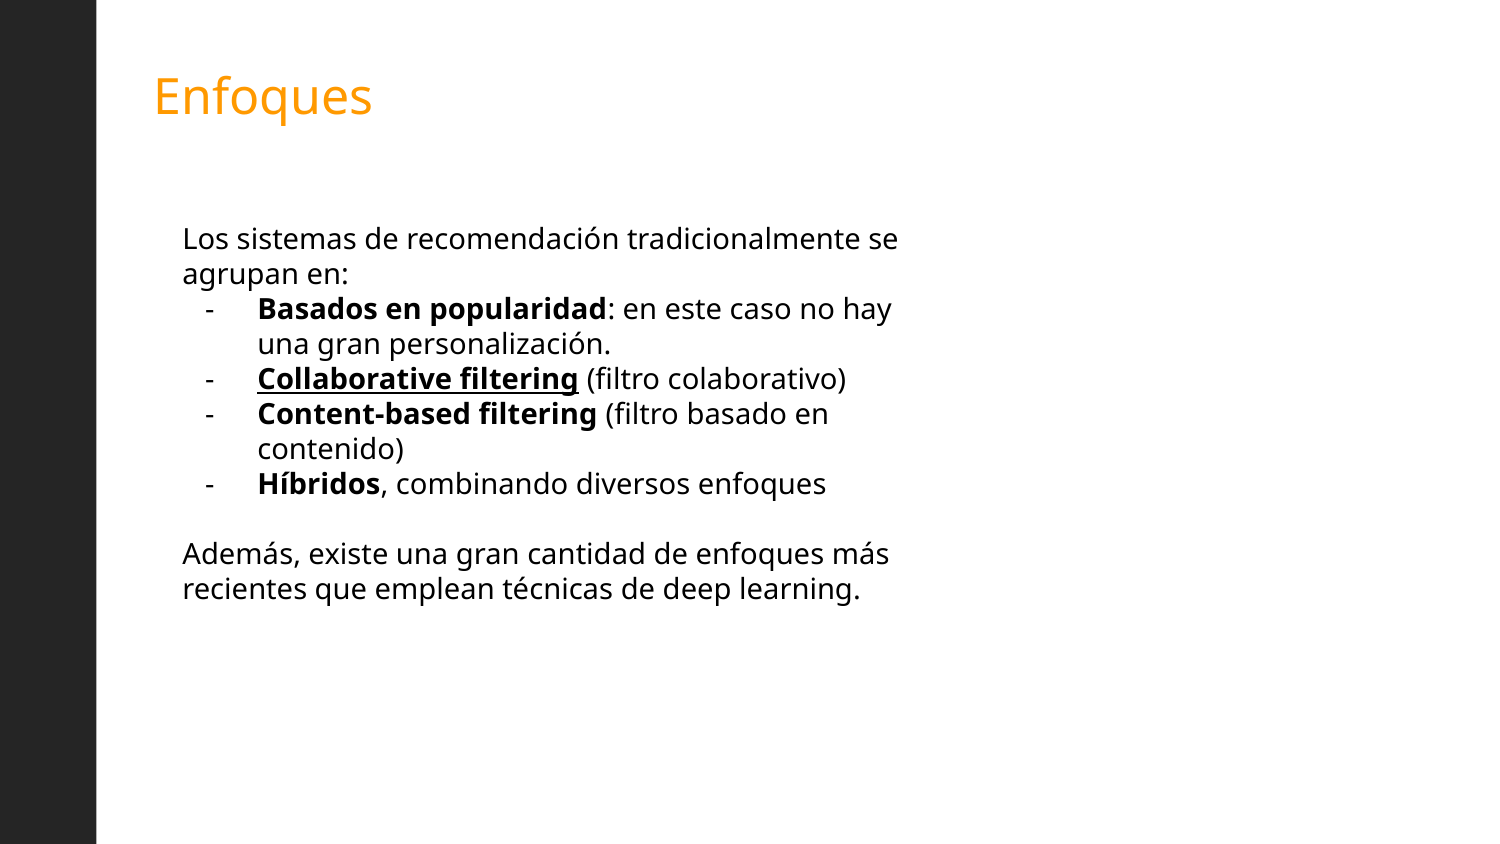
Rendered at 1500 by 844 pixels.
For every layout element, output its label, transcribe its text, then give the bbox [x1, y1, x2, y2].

title Enfoques [138, 26, 996, 164]
text_box Los sistemas de recomendación tradicionalmente se agrupan en: Basados en popularidad: en este caso no hay una gran personalización. Collaborative filtering (filtro colaborativo) Content-based filtering (filtro basado en contenido) Híbridos, combinando diversos enfoques Además, existe una gran cantidad de enfoques más recientes que emplean técnicas de deep learning. [167, 205, 928, 691]
